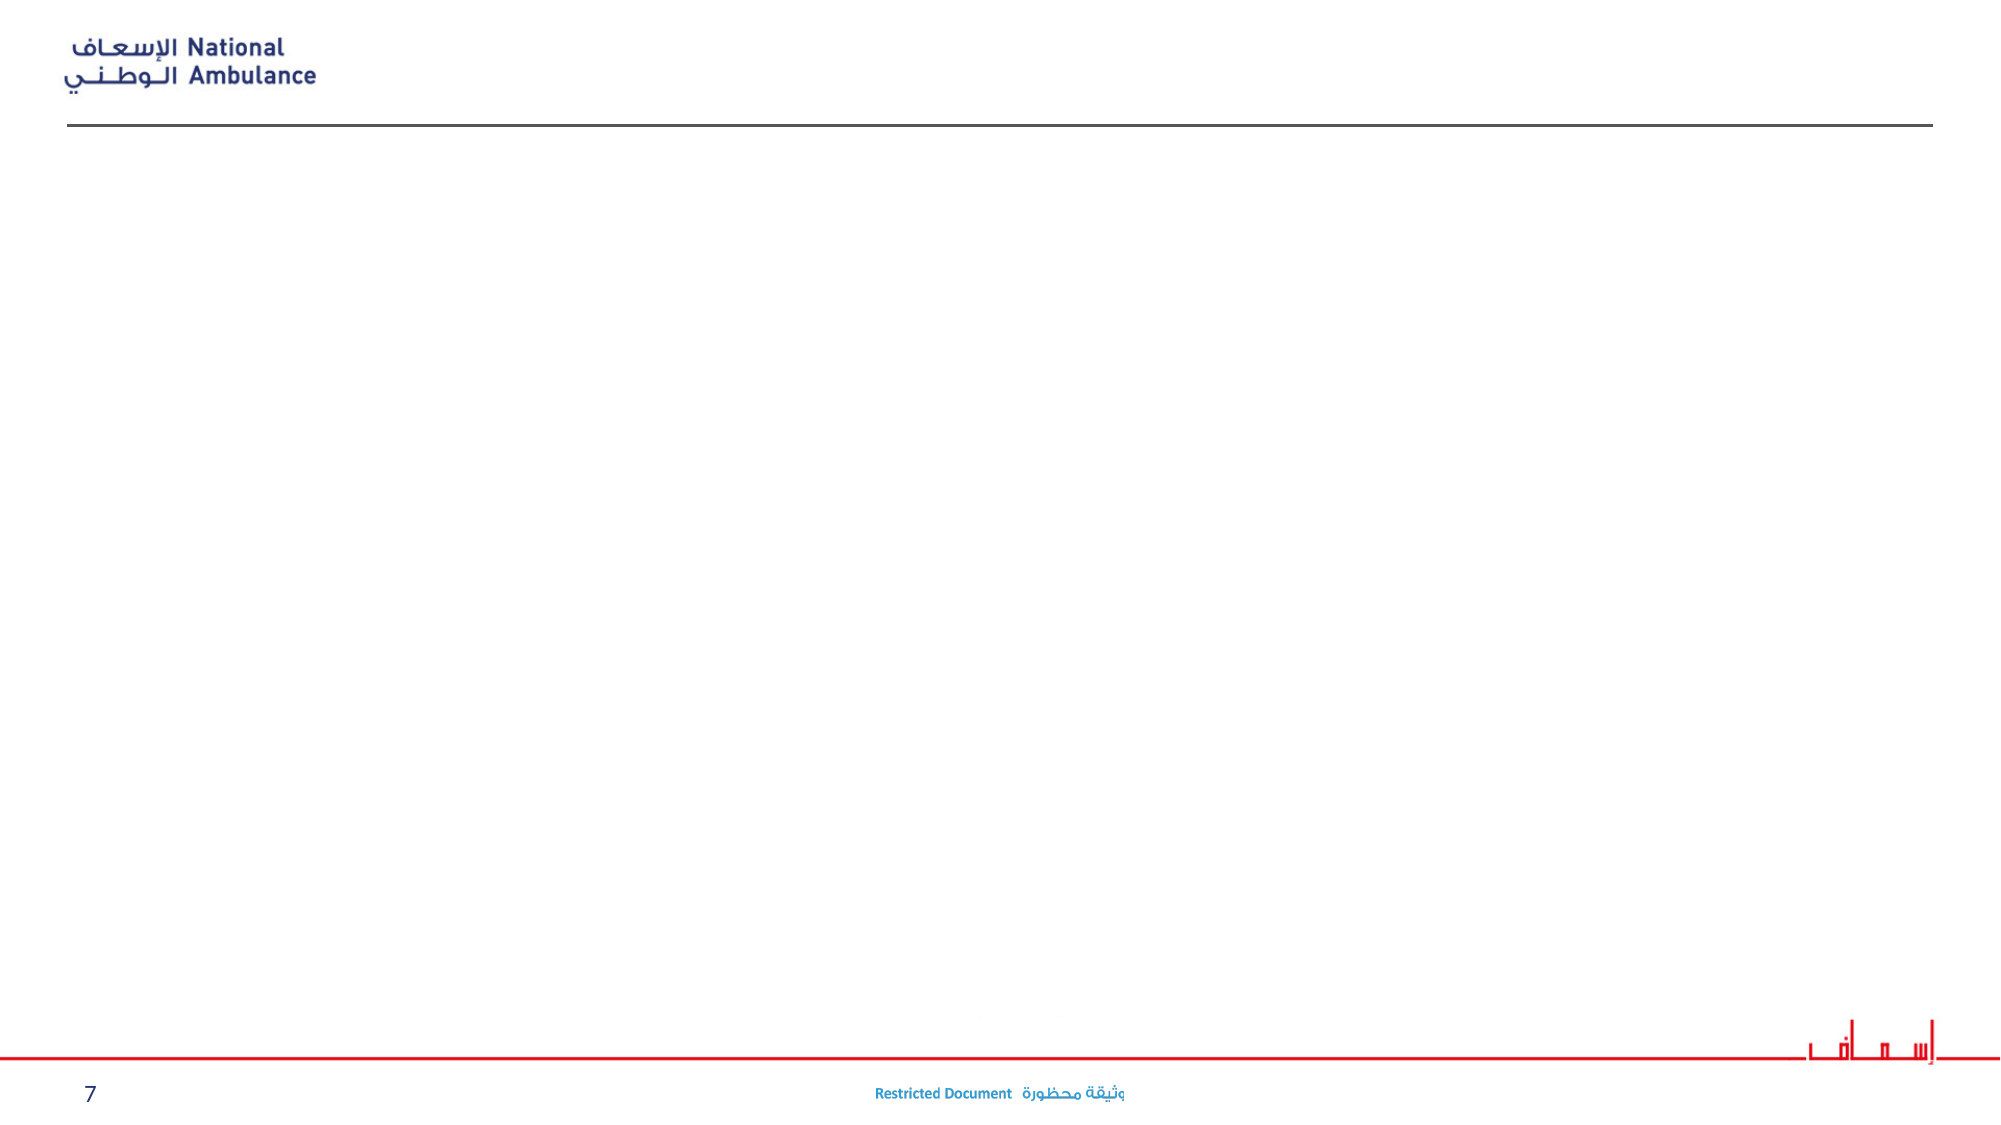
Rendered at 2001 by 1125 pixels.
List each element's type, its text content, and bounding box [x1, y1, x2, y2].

picture [0, 0, 2001, 1125]
slide_number 6 [51, 1062, 112, 1123]
